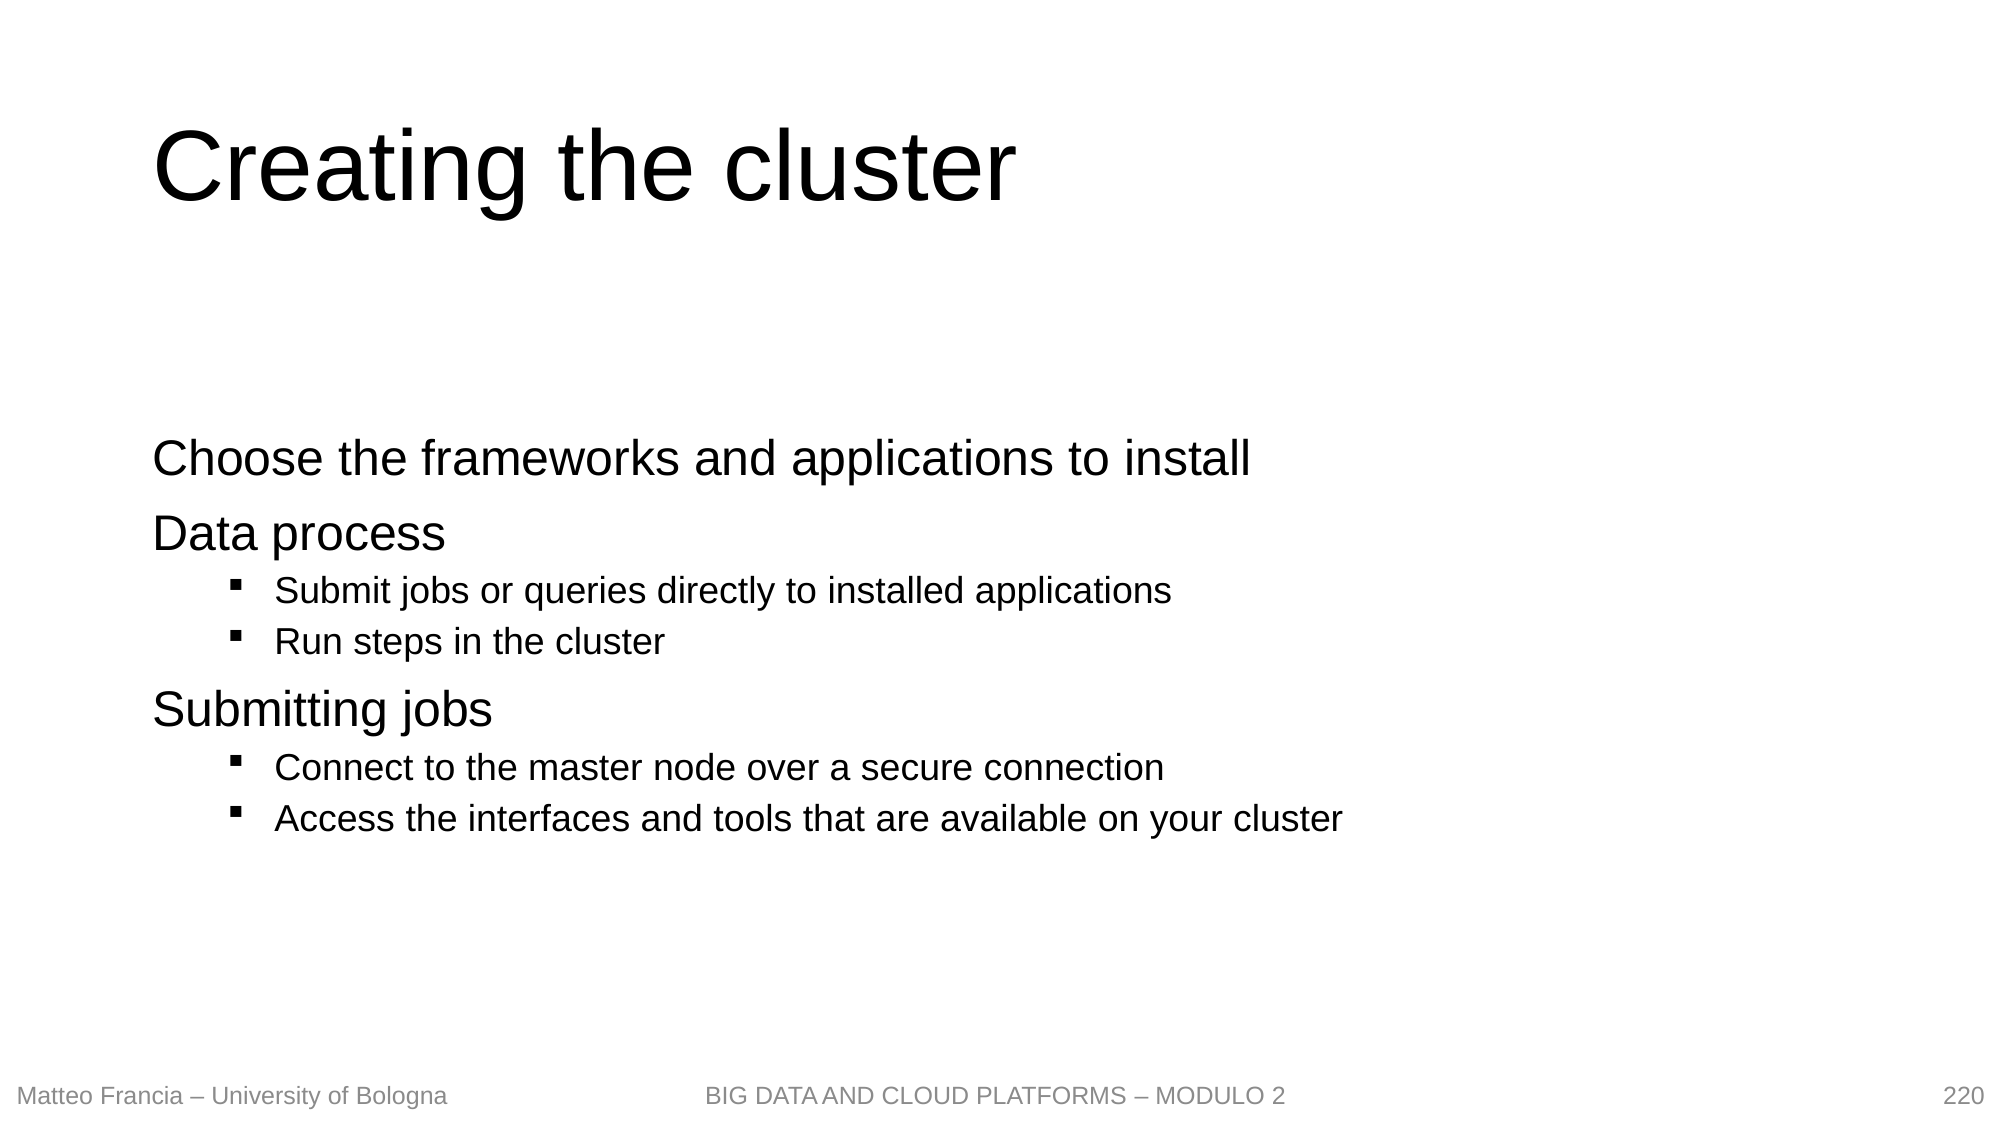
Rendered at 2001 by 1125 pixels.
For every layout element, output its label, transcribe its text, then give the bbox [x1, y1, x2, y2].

slide_number 220 [1550, 1065, 2000, 1125]
list Choose the frameworks and applications to install Data process Submit jobs or queries directly to installed applications Run steps in the cluster Submitting jobs Connect to the master node over a secure connection Access the interfaces and tools that are available on your cluster [137, 278, 1863, 993]
title Creating the cluster [137, 59, 1863, 278]
footer Matteo Francia – University of Bologna [0, 1065, 466, 1125]
